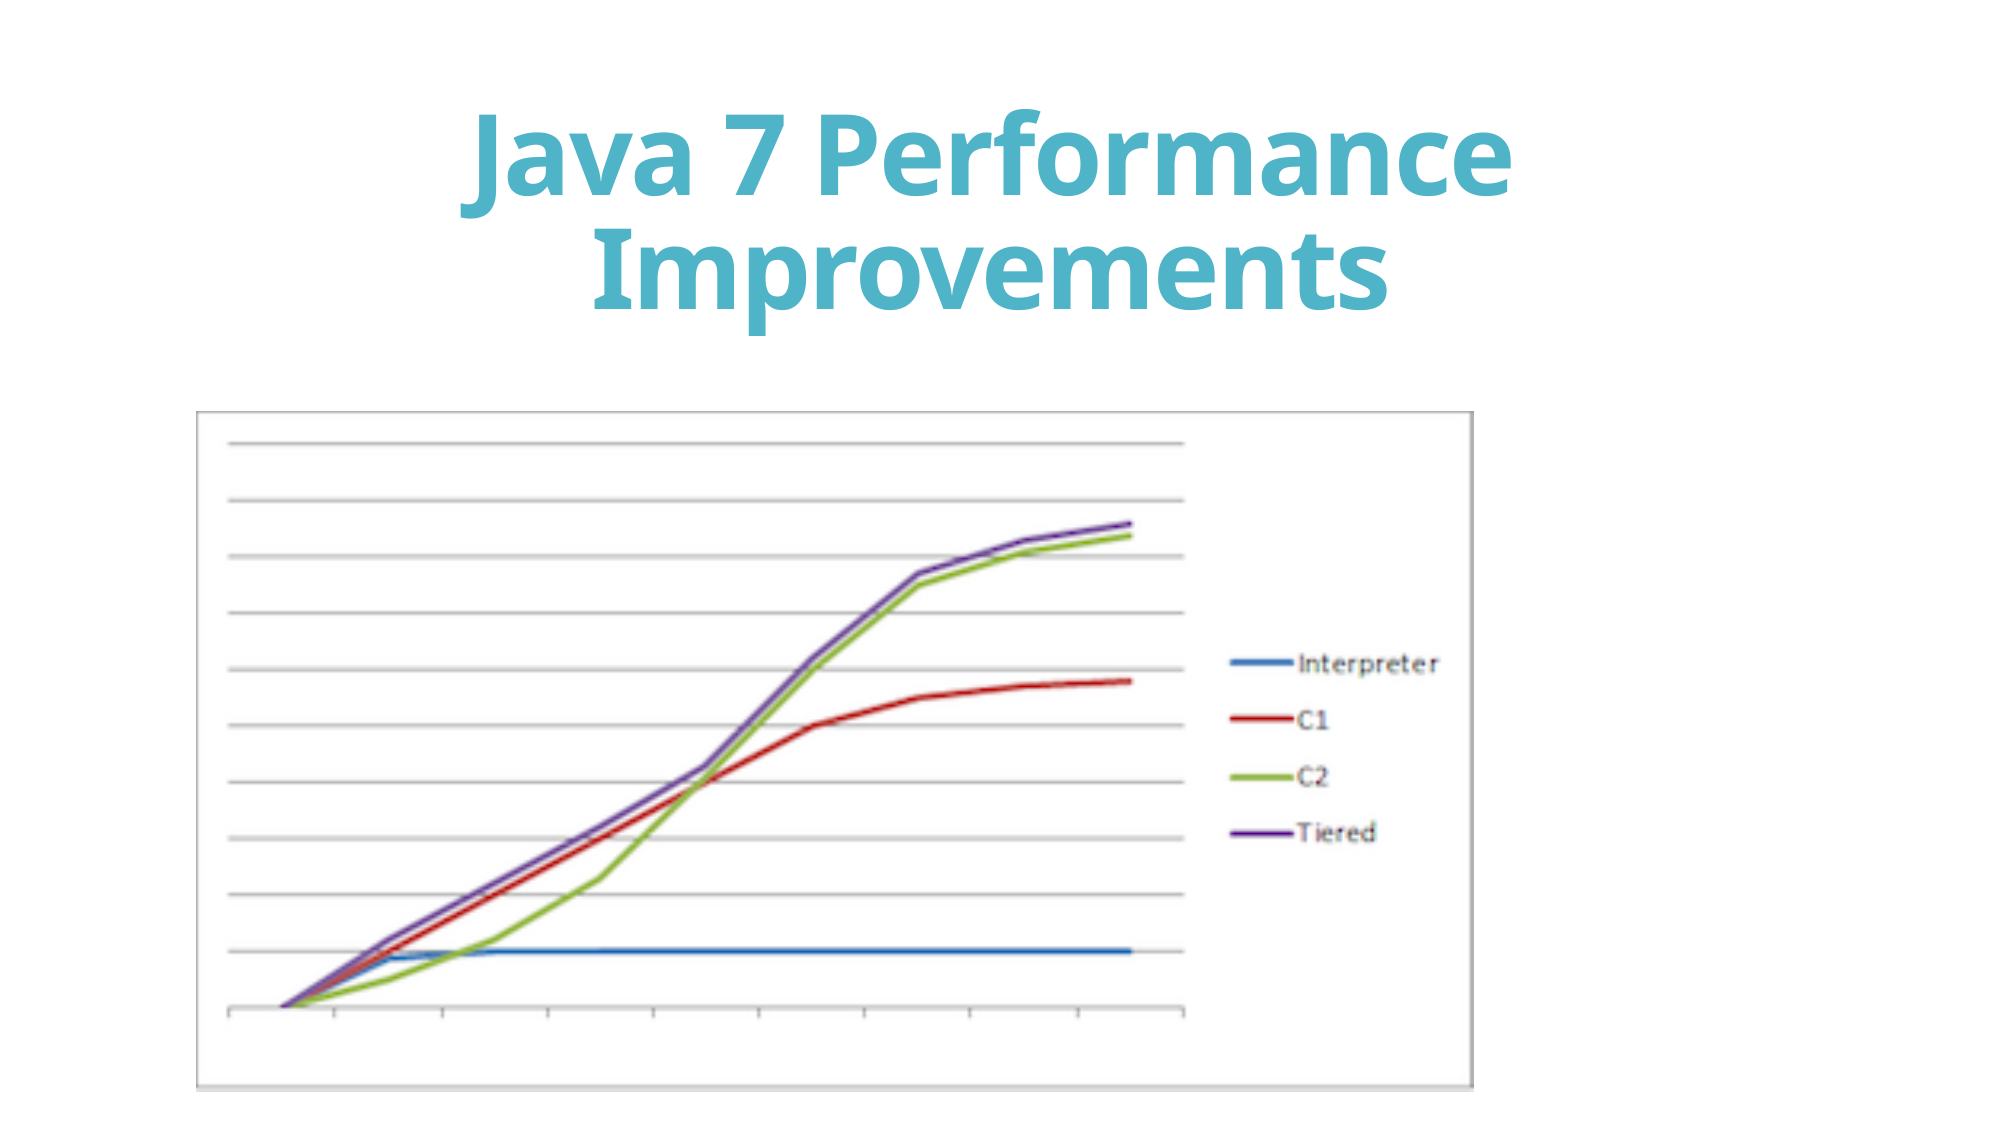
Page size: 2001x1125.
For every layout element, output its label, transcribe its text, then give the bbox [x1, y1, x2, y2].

picture [196, 411, 1474, 1092]
title Java 7 Performance Improvements [107, 81, 1875, 354]
